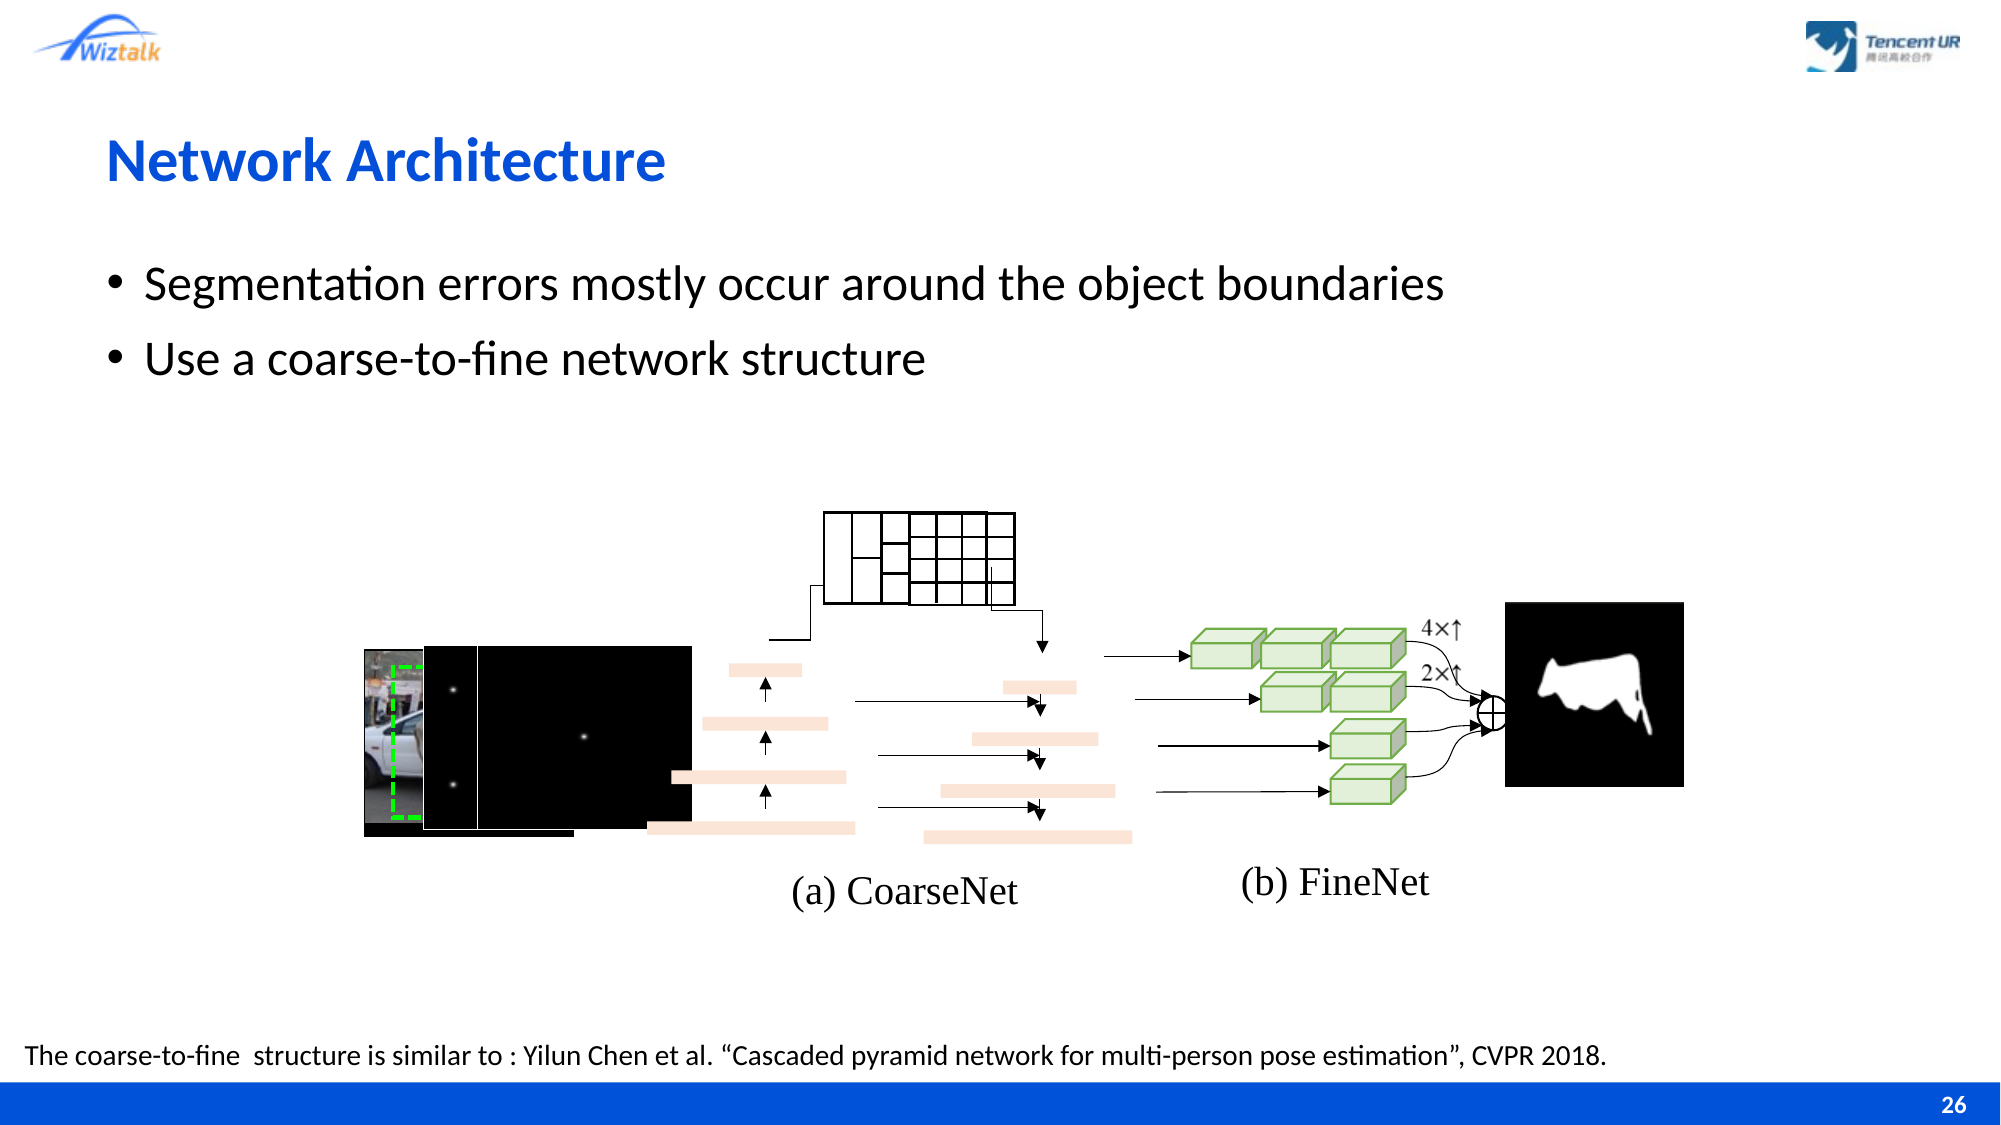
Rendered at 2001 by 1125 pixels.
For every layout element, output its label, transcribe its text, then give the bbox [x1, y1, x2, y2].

title Network Architecture [91, 91, 1895, 231]
slide_number 26 [1862, 1073, 1983, 1125]
picture [20, 5, 184, 73]
list Segmentation errors mostly occur around the object boundaries Use a coarse-to-fine network structure [91, 249, 1895, 1008]
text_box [1103, 602, 1684, 920]
picture [1806, 21, 1960, 72]
text_box The coarse-to-fine structure is similar to : Yilun Chen et al. “Cascaded pyramid network for multi-person pose estimation”, CVPR 2018. [9, 1028, 1624, 1079]
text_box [365, 511, 1133, 929]
